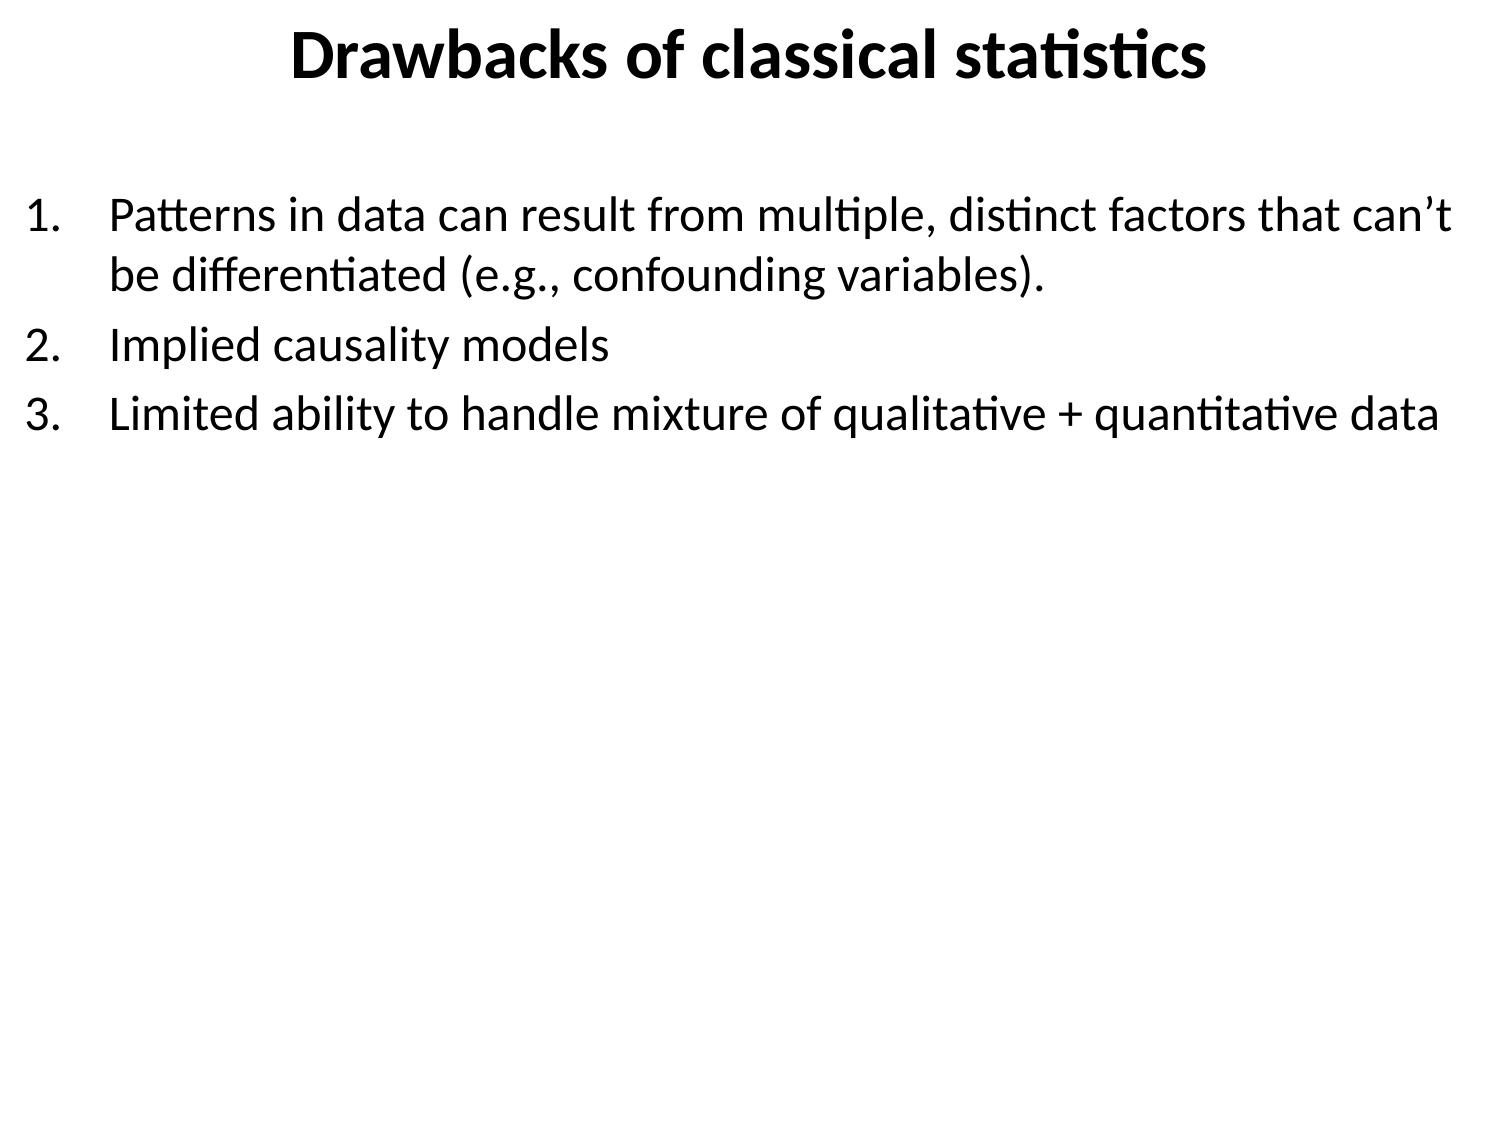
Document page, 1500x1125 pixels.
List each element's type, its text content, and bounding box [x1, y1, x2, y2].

list Patterns in data can result from multiple, distinct factors that can’t be differentiated (e.g., confounding variables). Implied causality models Limited ability to handle mixture of qualitative + quantitative data [0, 173, 1481, 769]
text_box Drawbacks of classical statistics [0, 0, 1500, 100]
